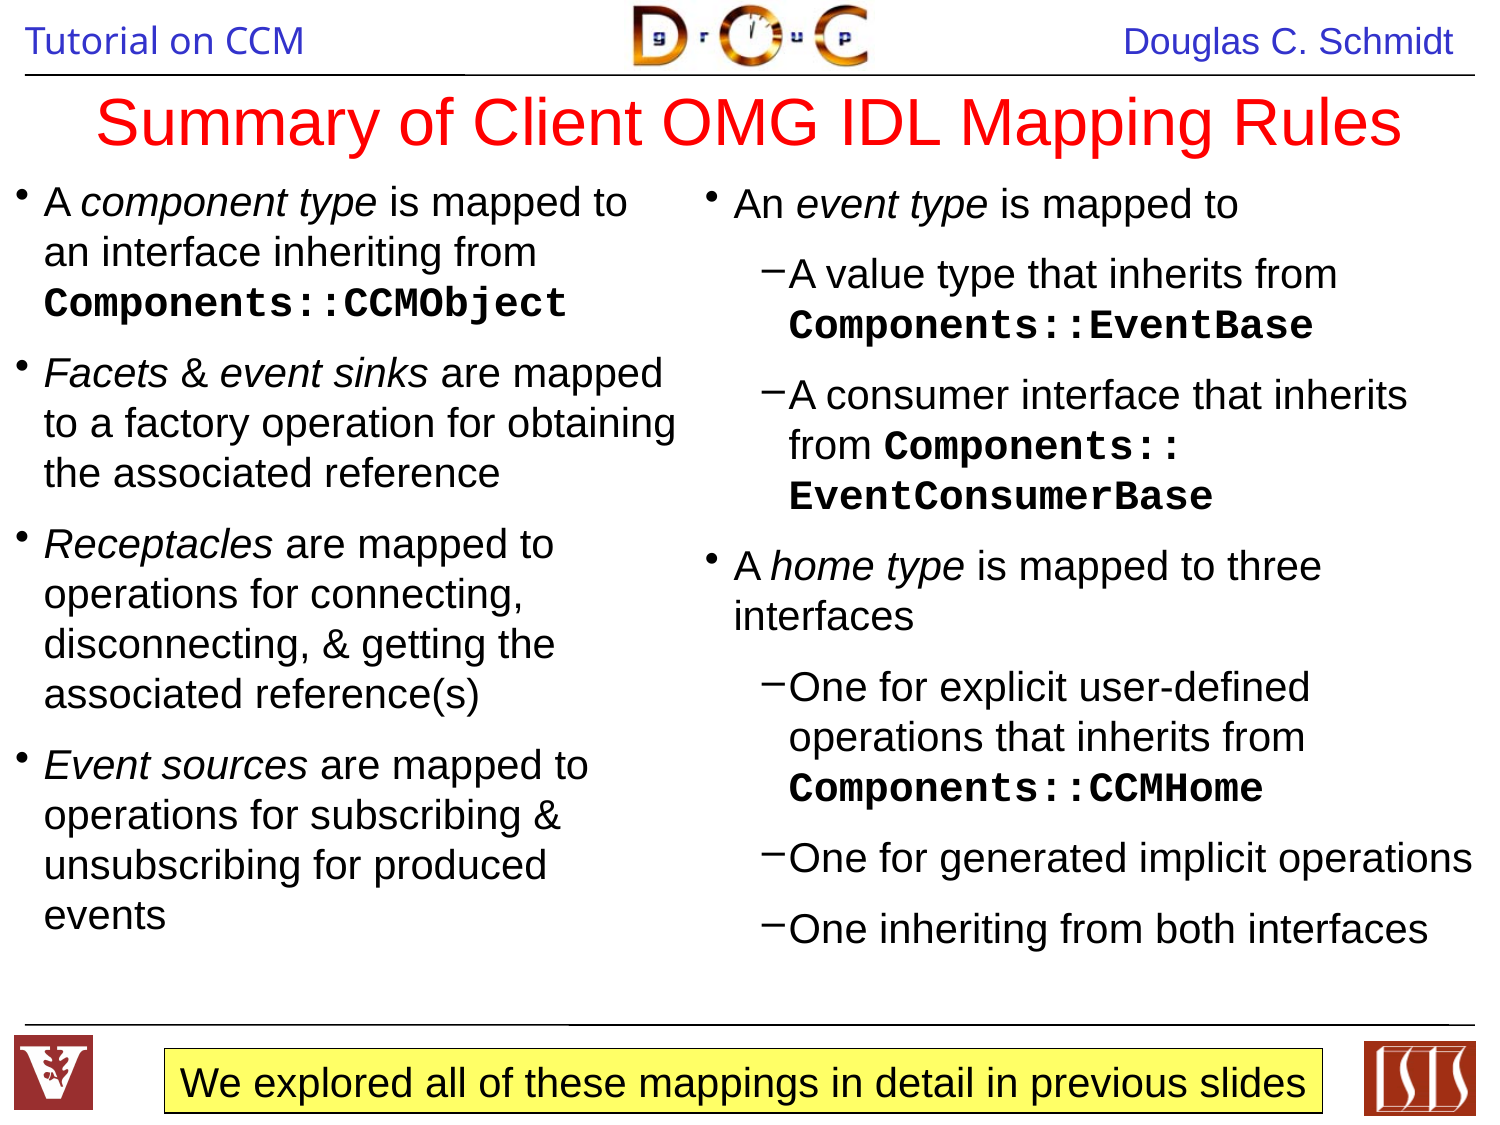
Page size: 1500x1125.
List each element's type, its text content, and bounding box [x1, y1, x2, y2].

picture [14, 1035, 93, 1110]
list A component type is mapped to an interface inheriting from Components::CCMObject Facets & event sinks are mapped to a factory operation for obtaining the associated reference Receptacles are mapped to operations for connecting, disconnecting, & getting the associated reference(s) Event sources are mapped to operations for subscribing & unsubscribing for produced events [0, 166, 698, 1018]
picture [624, 0, 875, 71]
title Summary of Client OMG IDL Mapping Rules [24, 87, 1476, 151]
text_box We explored all of these mappings in detail in previous slides [164, 1048, 1323, 1113]
picture [1364, 1041, 1476, 1116]
text_box An event type is mapped to A value type that inherits from Components::EventBase A consumer interface that inherits from Components:: EventConsumerBase A home type is mapped to three interfaces One for explicit user-defined operations that inherits from Components::CCMHome One for generated implicit operations One inheriting from both interfaces [690, 169, 1500, 1019]
